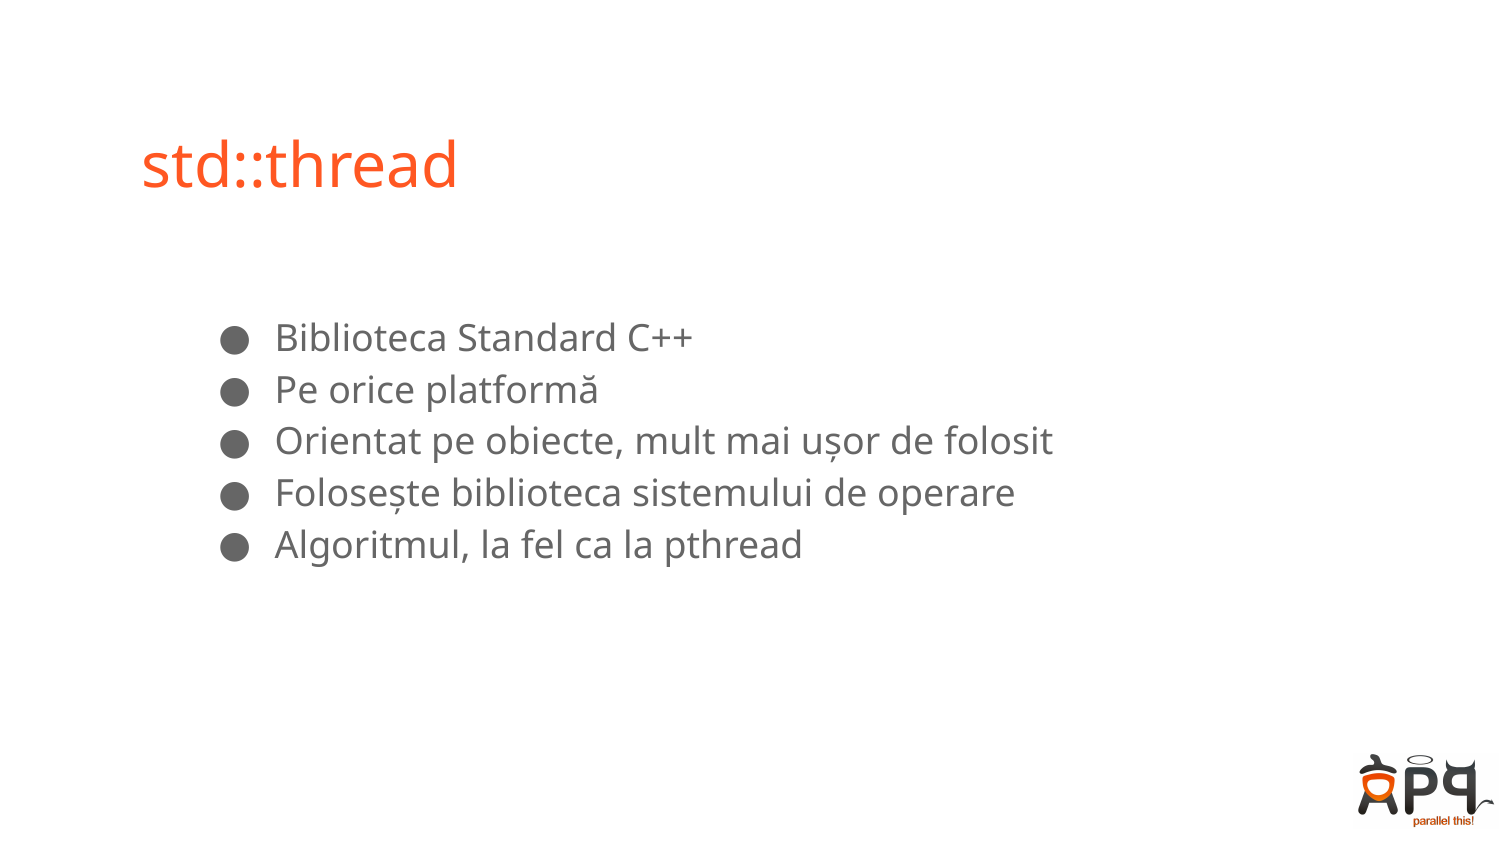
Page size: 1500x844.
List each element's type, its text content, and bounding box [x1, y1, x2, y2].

text_box std::thread [126, 110, 1500, 205]
picture [1353, 753, 1499, 830]
text_box Biblioteca Standard C++ Pe orice platformă Orientat pe obiecte, mult mai ușor de folosit Folosește biblioteca sistemului de operare Algoritmul, la fel ca la pthread [184, 292, 1500, 844]
